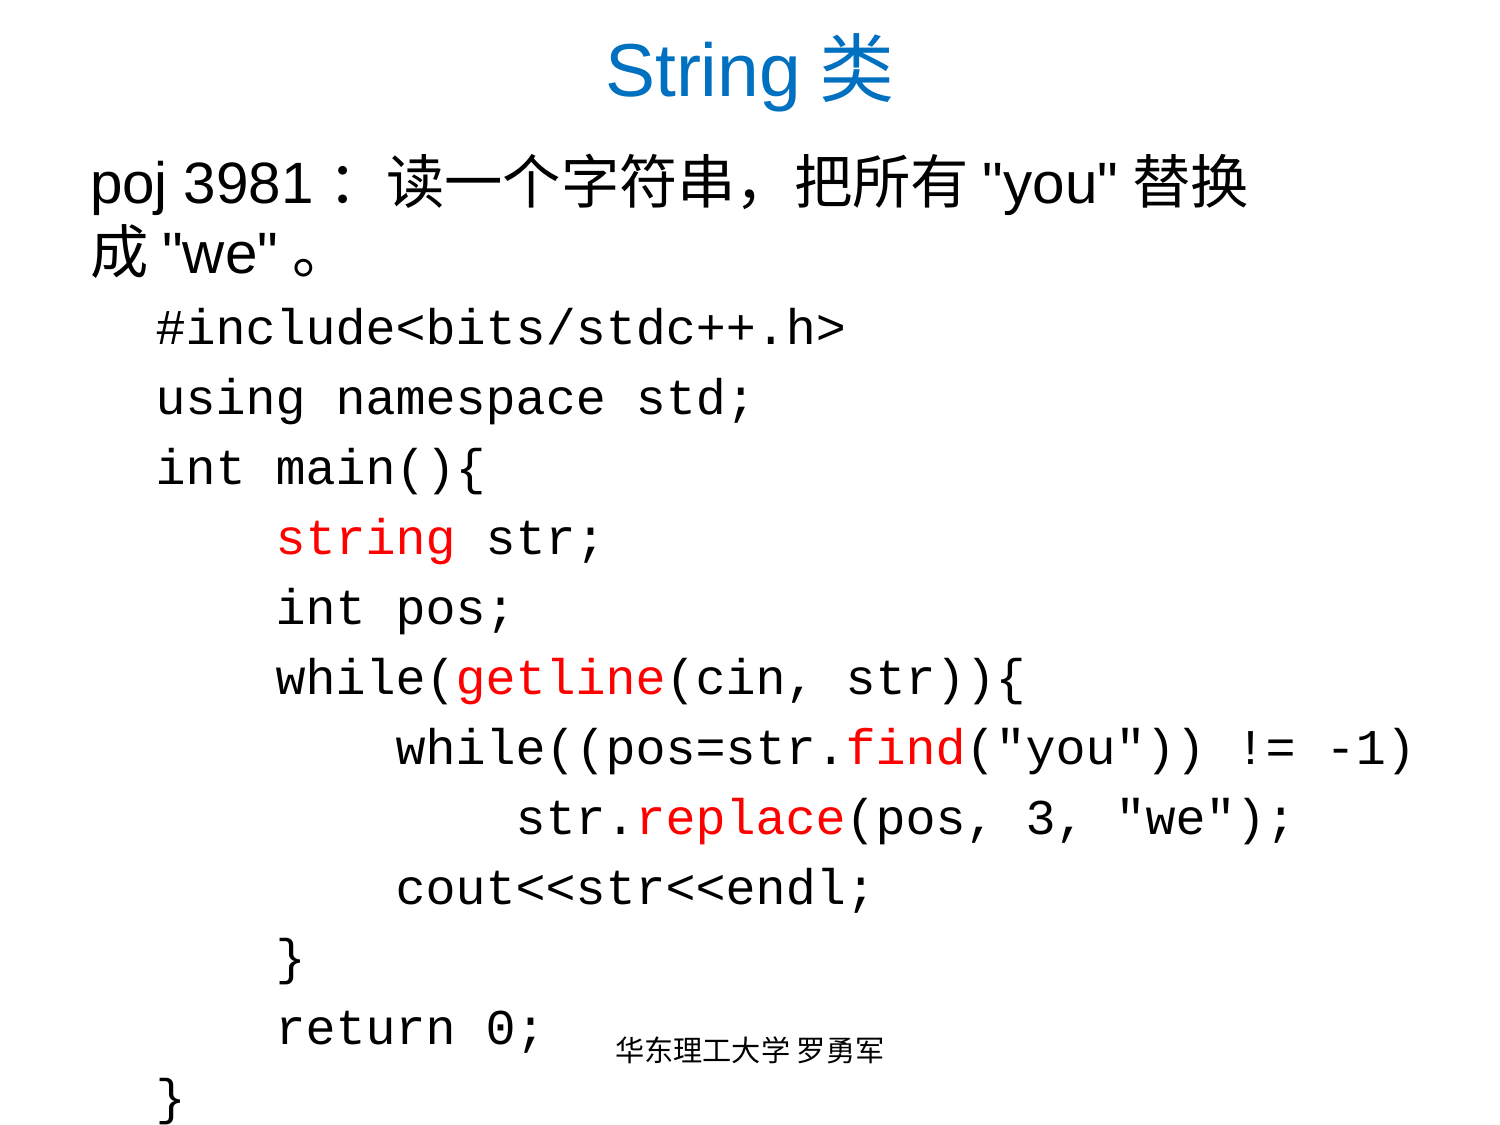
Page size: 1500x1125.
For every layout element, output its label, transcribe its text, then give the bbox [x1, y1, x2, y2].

title String类 [75, 13, 1425, 121]
footer 华东理工大学 罗勇军 [512, 1024, 988, 1103]
list poj 3981：读一个字符串，把所有"you"替换成"we"。 #include<bits/stdc++.h> using namespace std; int main(){ string str; int pos; while(getline(cin, str)){ while((pos=str.find("you")) != -1) str.replace(pos, 3, "we"); cout<<str<<endl; } return 0; } [75, 137, 1459, 1112]
